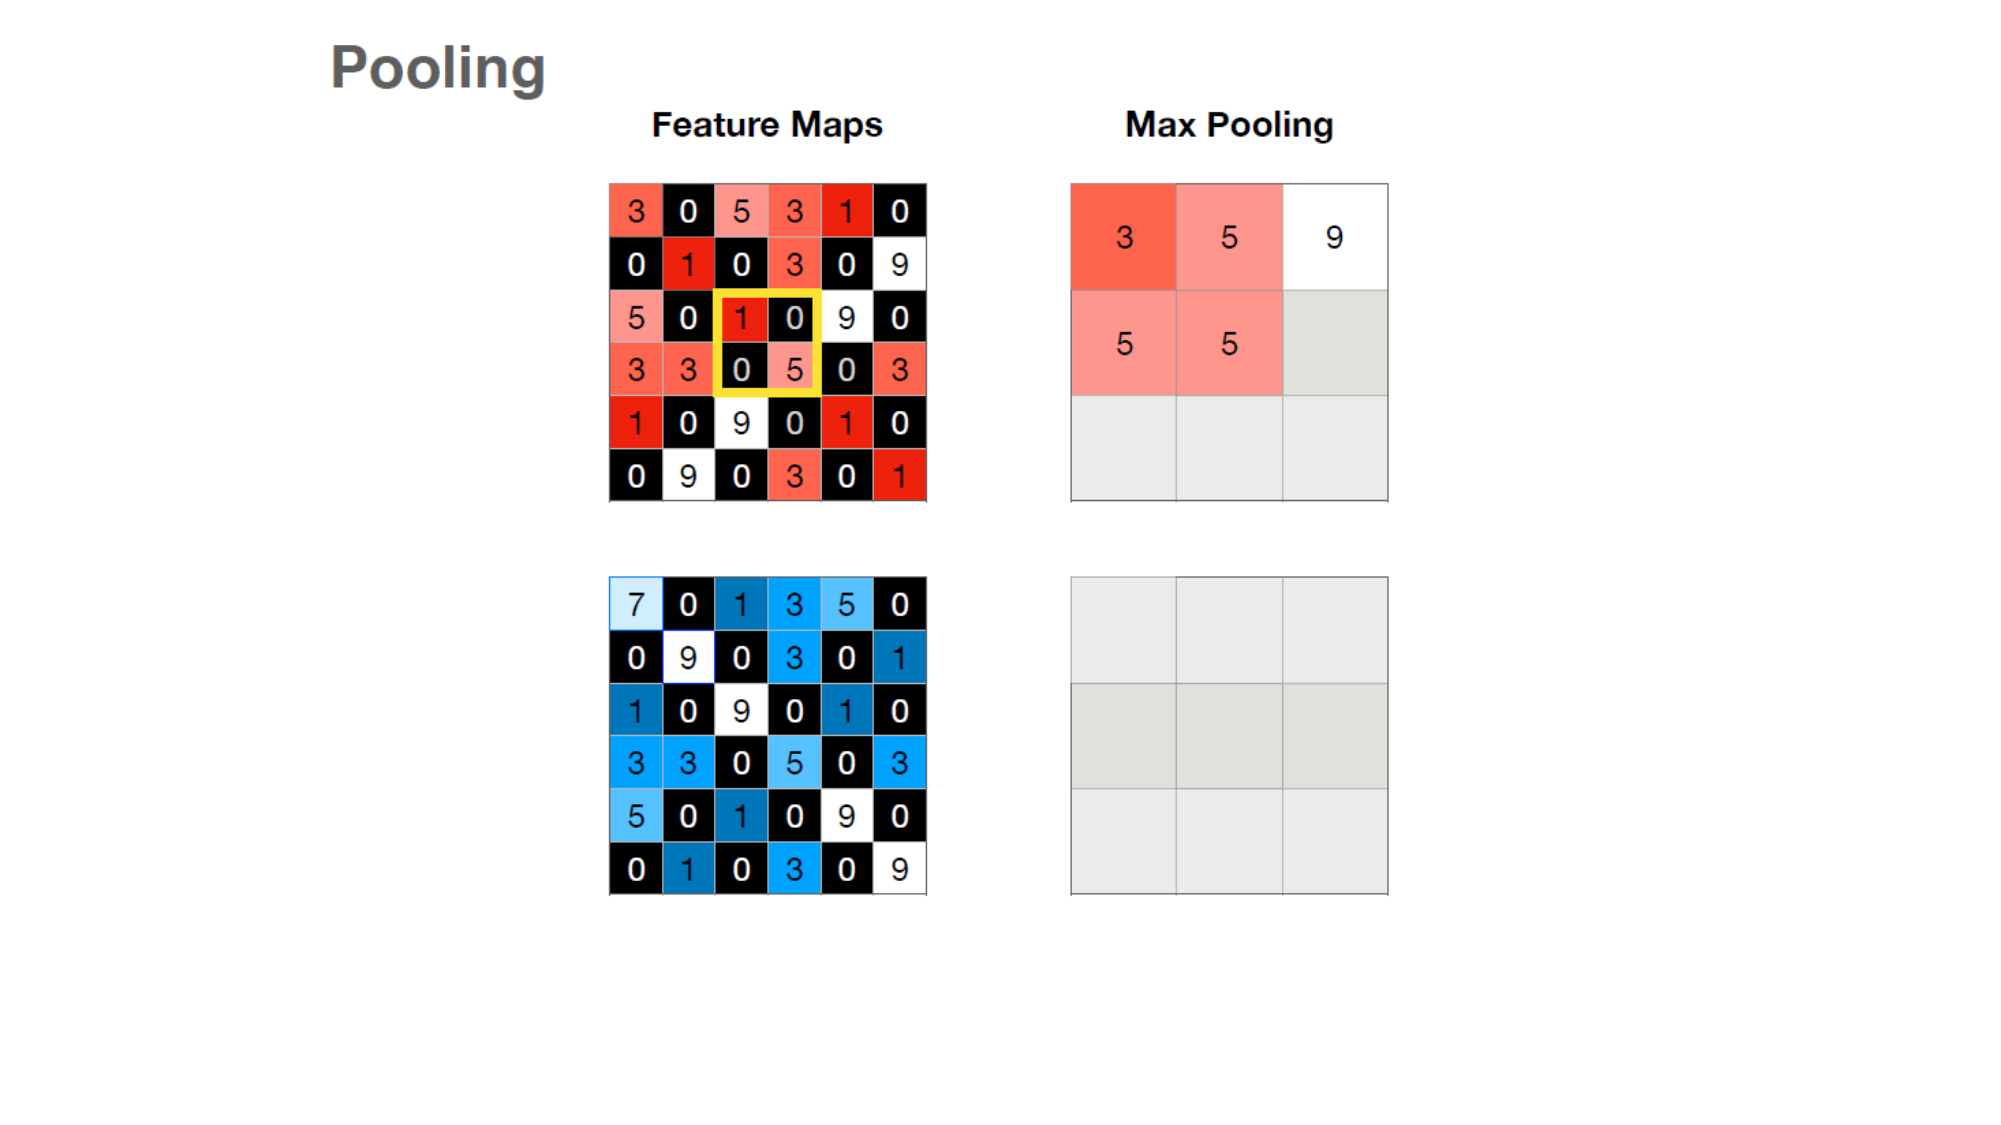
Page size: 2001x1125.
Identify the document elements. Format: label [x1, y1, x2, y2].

picture [250, 3, 1752, 1120]
